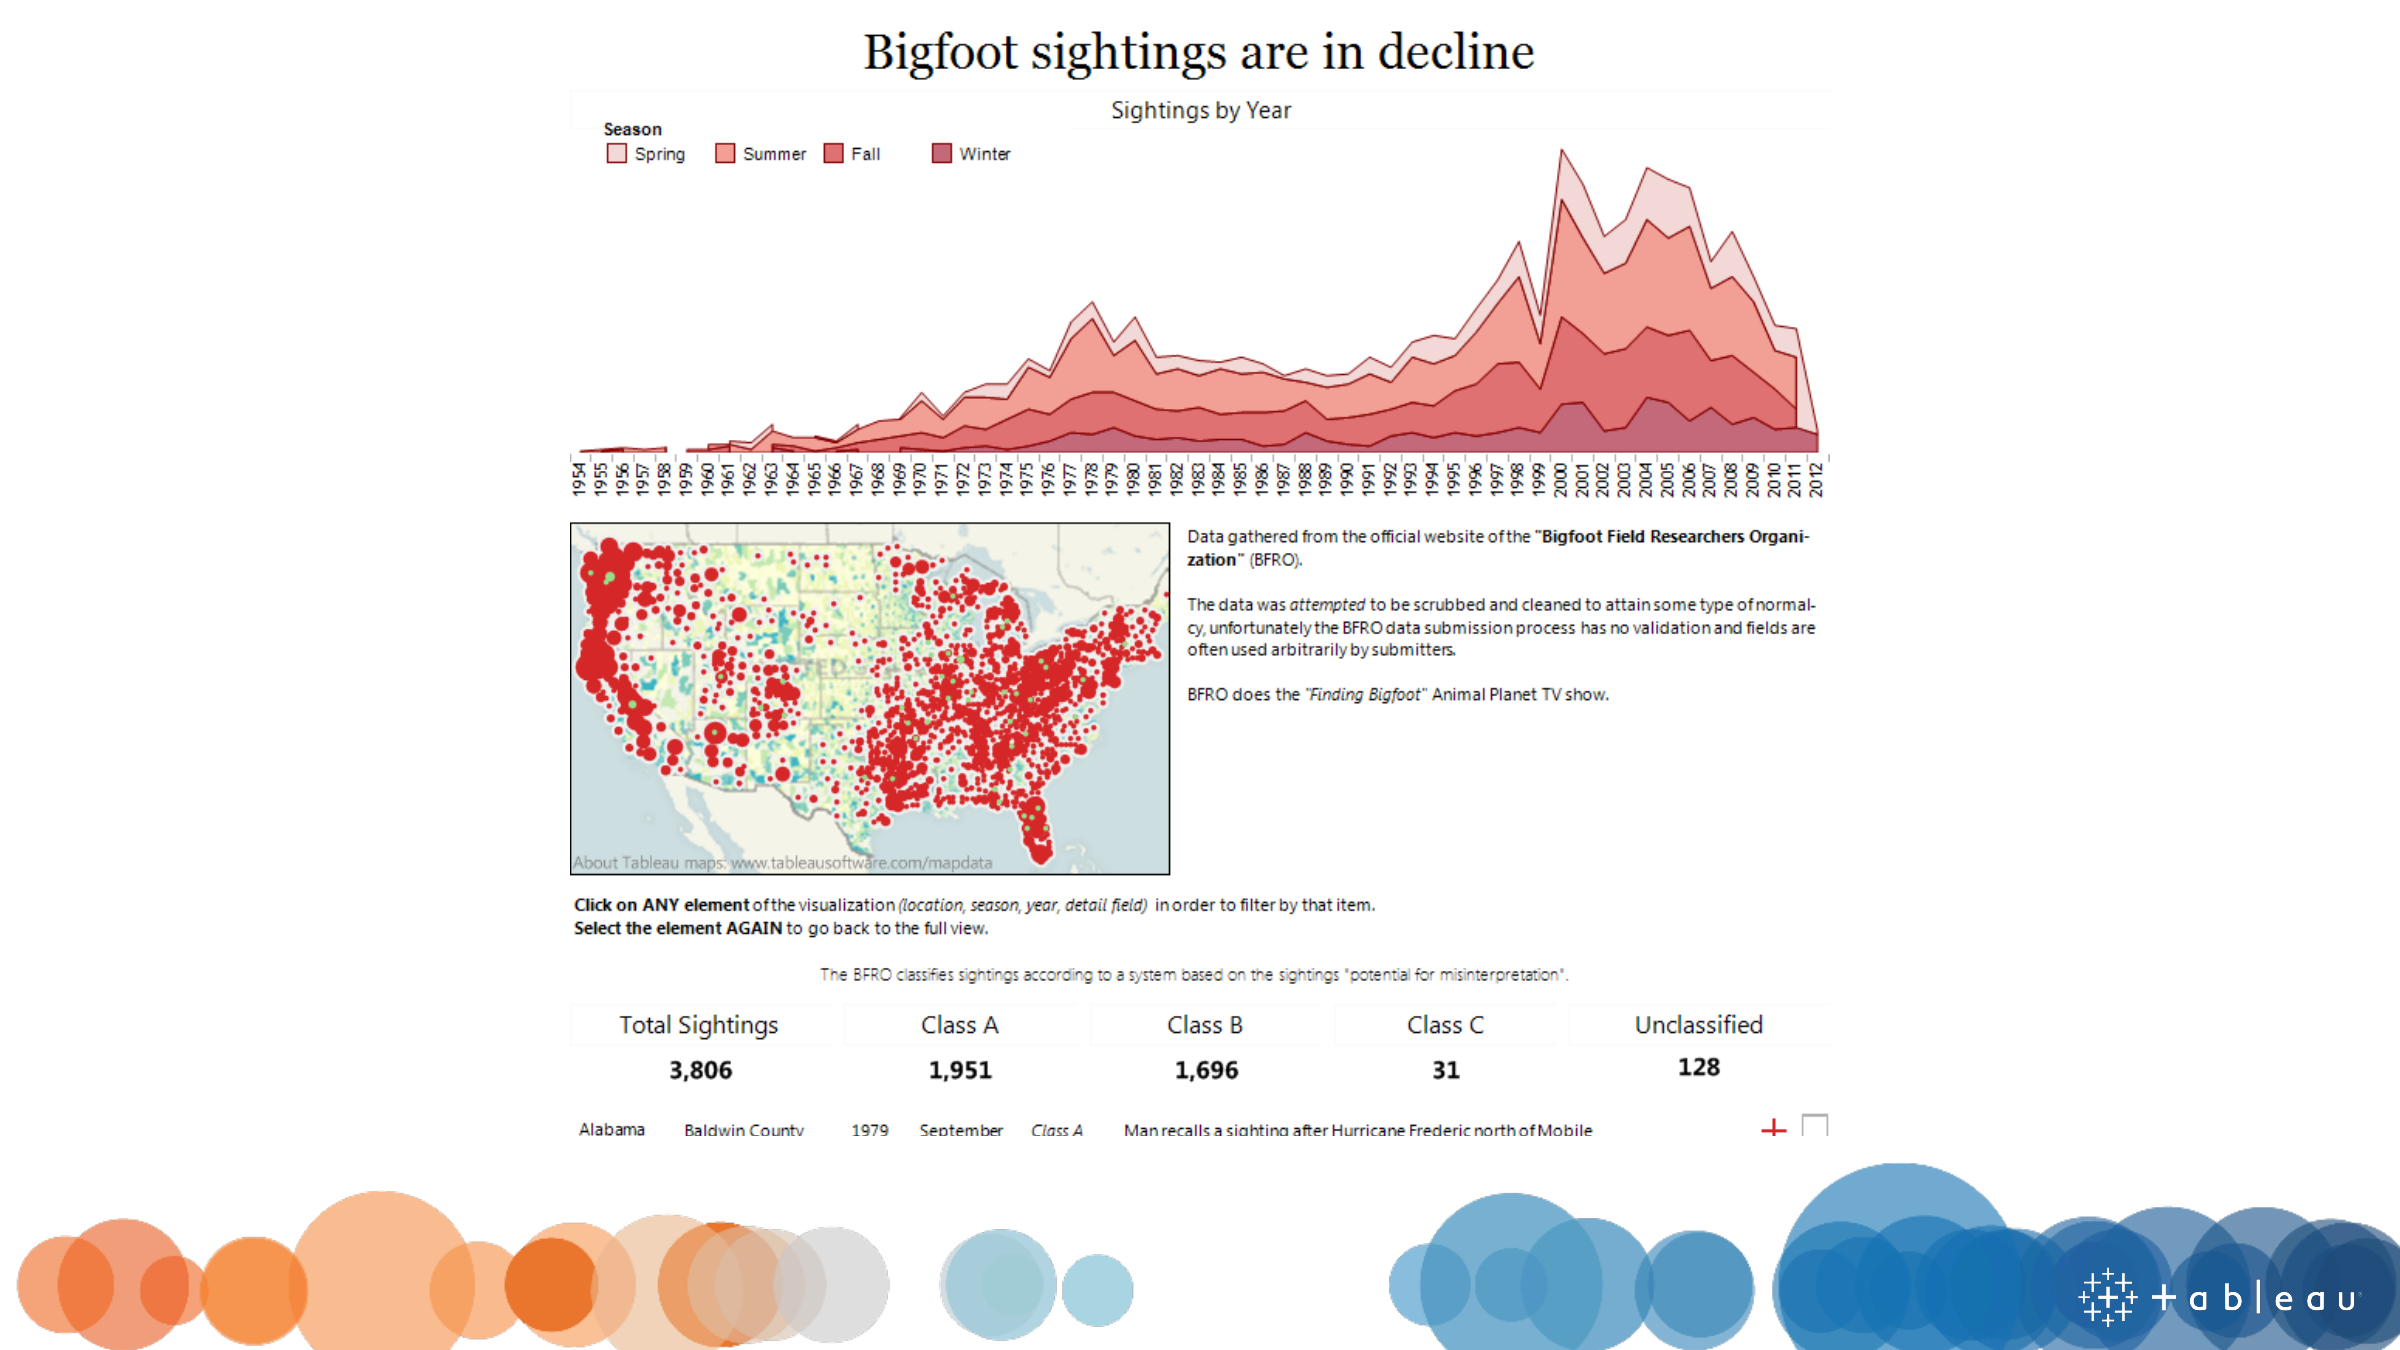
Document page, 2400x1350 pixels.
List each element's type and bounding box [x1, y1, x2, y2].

picture [569, 20, 1831, 1136]
picture [0, 1137, 2400, 1350]
